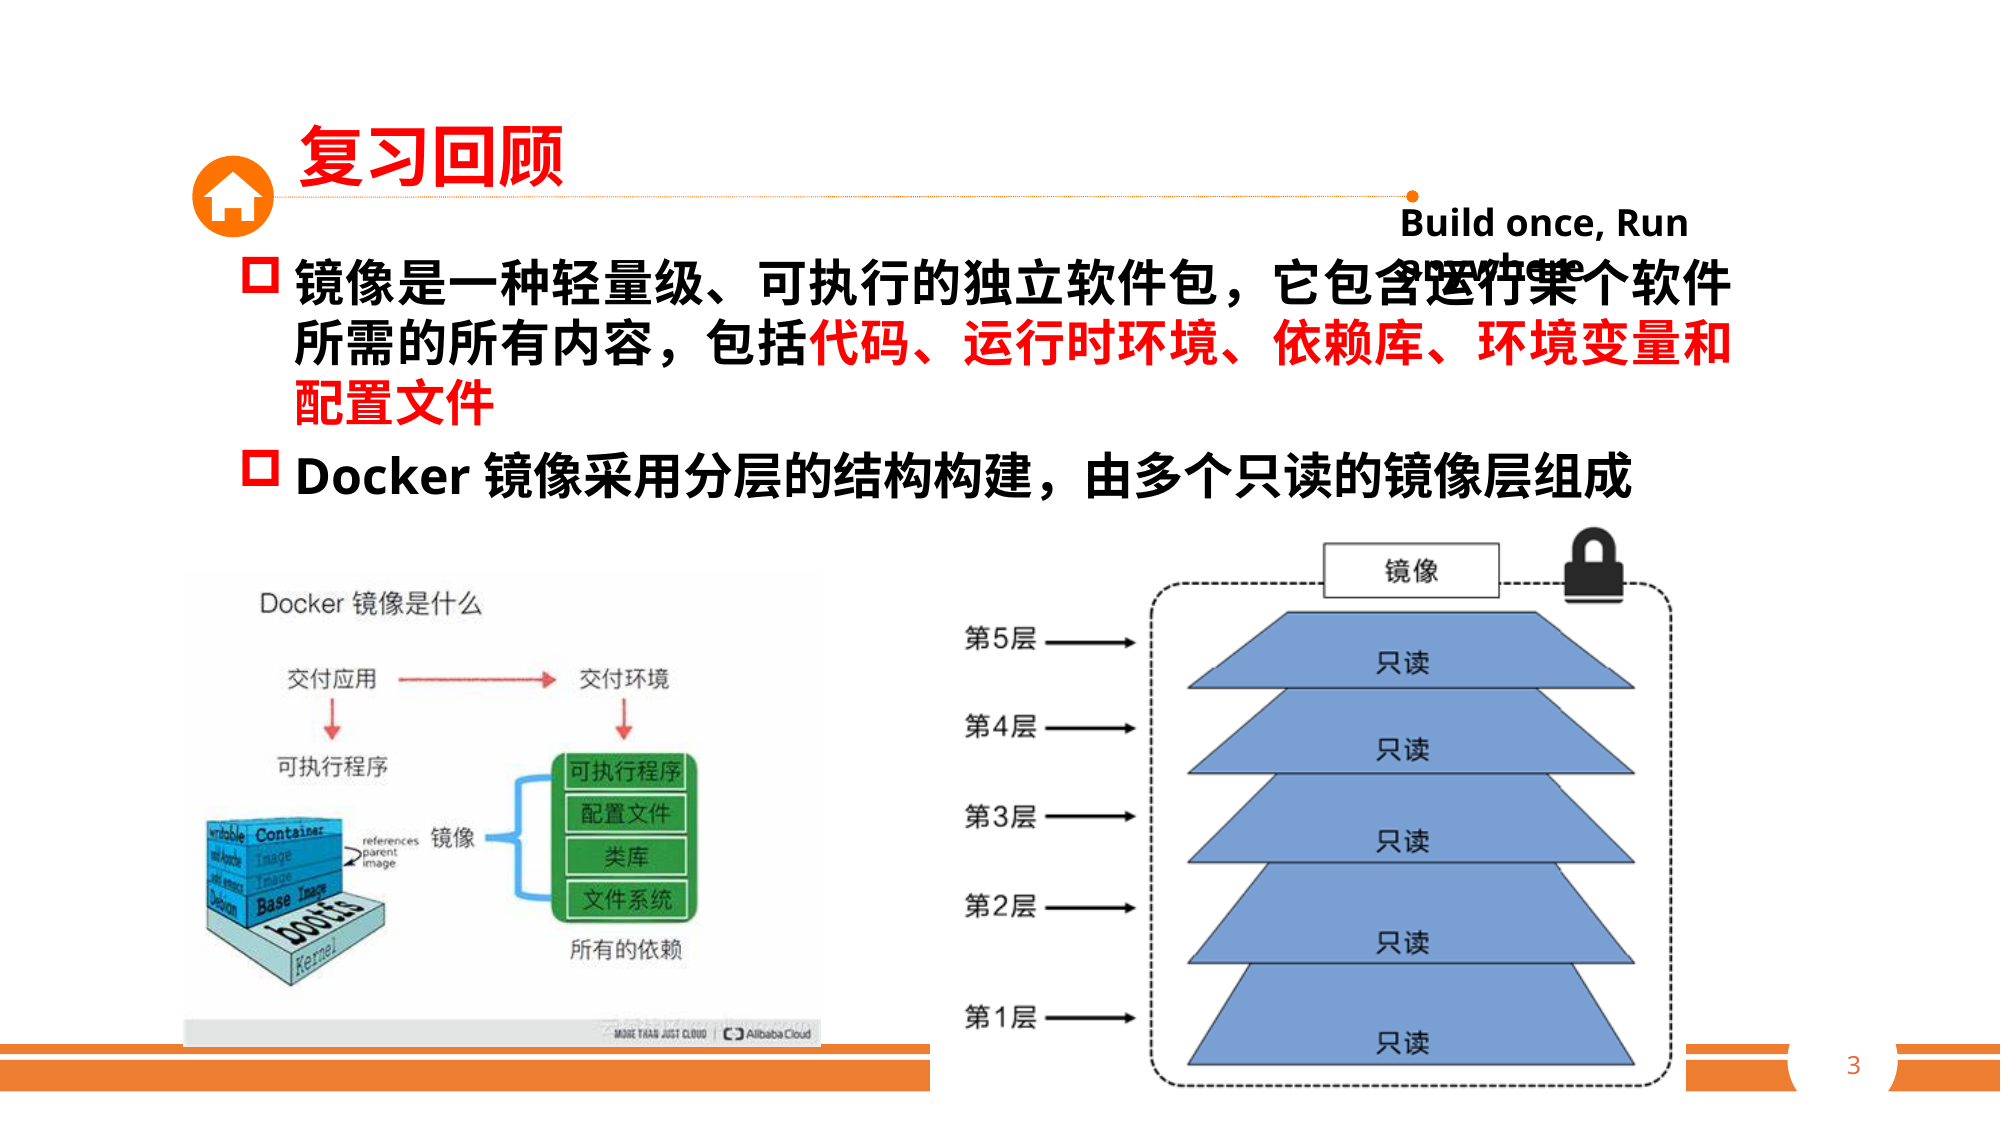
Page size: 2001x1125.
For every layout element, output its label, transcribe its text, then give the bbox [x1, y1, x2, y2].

text_box Build once, Run anywhere [1384, 191, 1901, 296]
text_box 镜像是一种轻量级、可执行的独立软件包，它包含运行某个软件所需的所有内容，包括代码、运行时环境、依赖库、环境变量和配置文件 Docker镜像采用分层的结构构建，由多个只读的镜像层组成 [236, 251, 1735, 635]
picture [183, 570, 821, 1047]
slide_number 3 [1409, 1036, 1877, 1097]
text_box 复习回顾 [283, 107, 1284, 202]
picture [930, 520, 1686, 1096]
